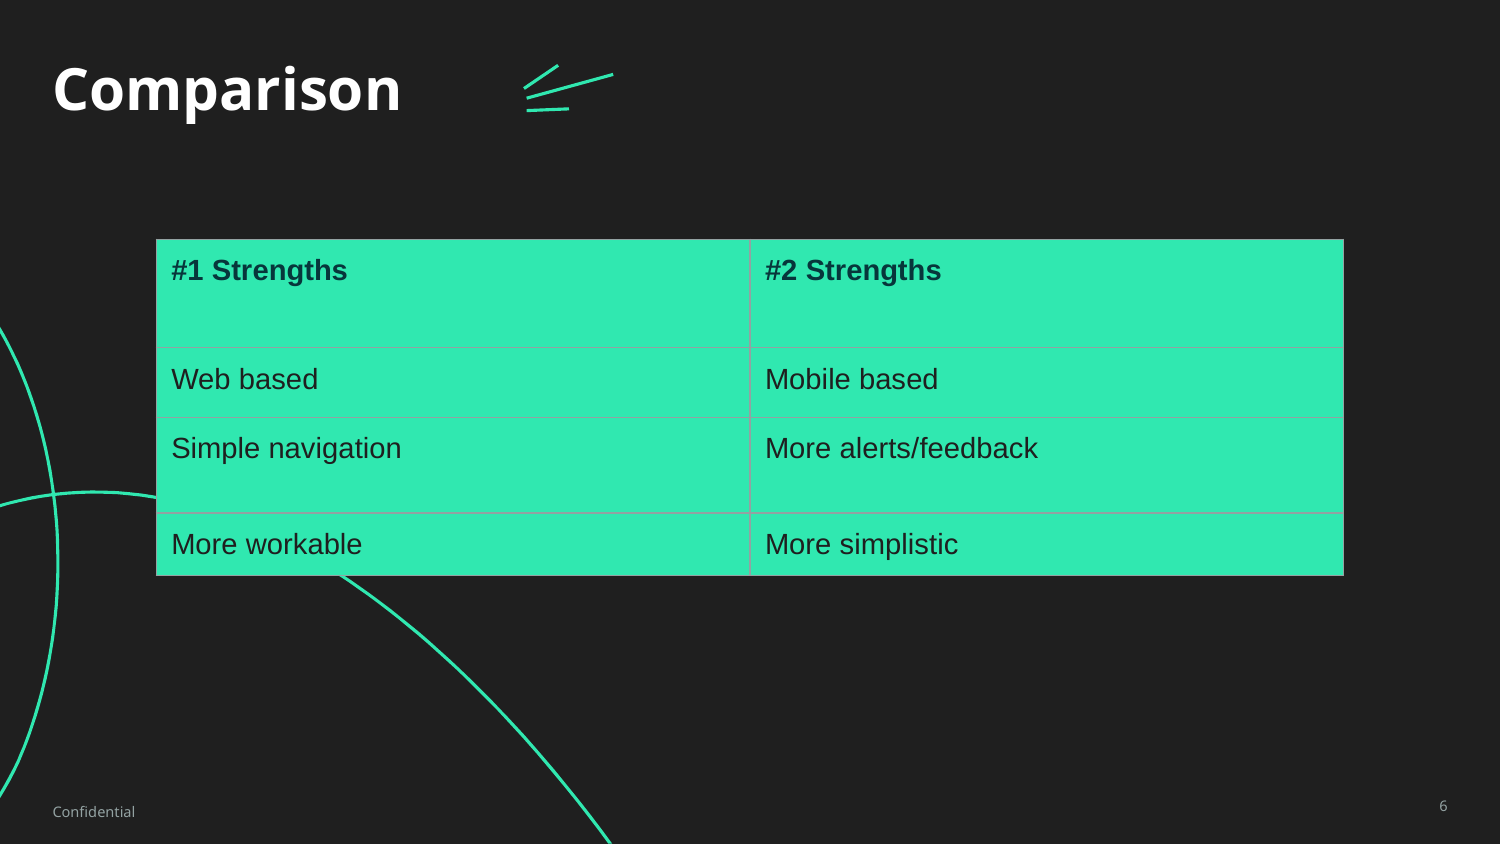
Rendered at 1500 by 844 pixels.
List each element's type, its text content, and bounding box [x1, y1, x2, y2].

title Comparison [37, 37, 974, 209]
table_cell More workable [157, 514, 749, 575]
table_cell Simple navigation [157, 418, 749, 512]
table_cell More alerts/feedback [751, 418, 1343, 512]
table_header #2 Strengths [751, 240, 1343, 347]
table_cell Web based [157, 348, 749, 417]
table_cell Mobile based [751, 348, 1343, 417]
table_cell More simplistic [751, 514, 1343, 575]
subtitle Confidential [37, 787, 221, 839]
table_header #1 Strengths [157, 240, 749, 347]
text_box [523, 65, 614, 111]
